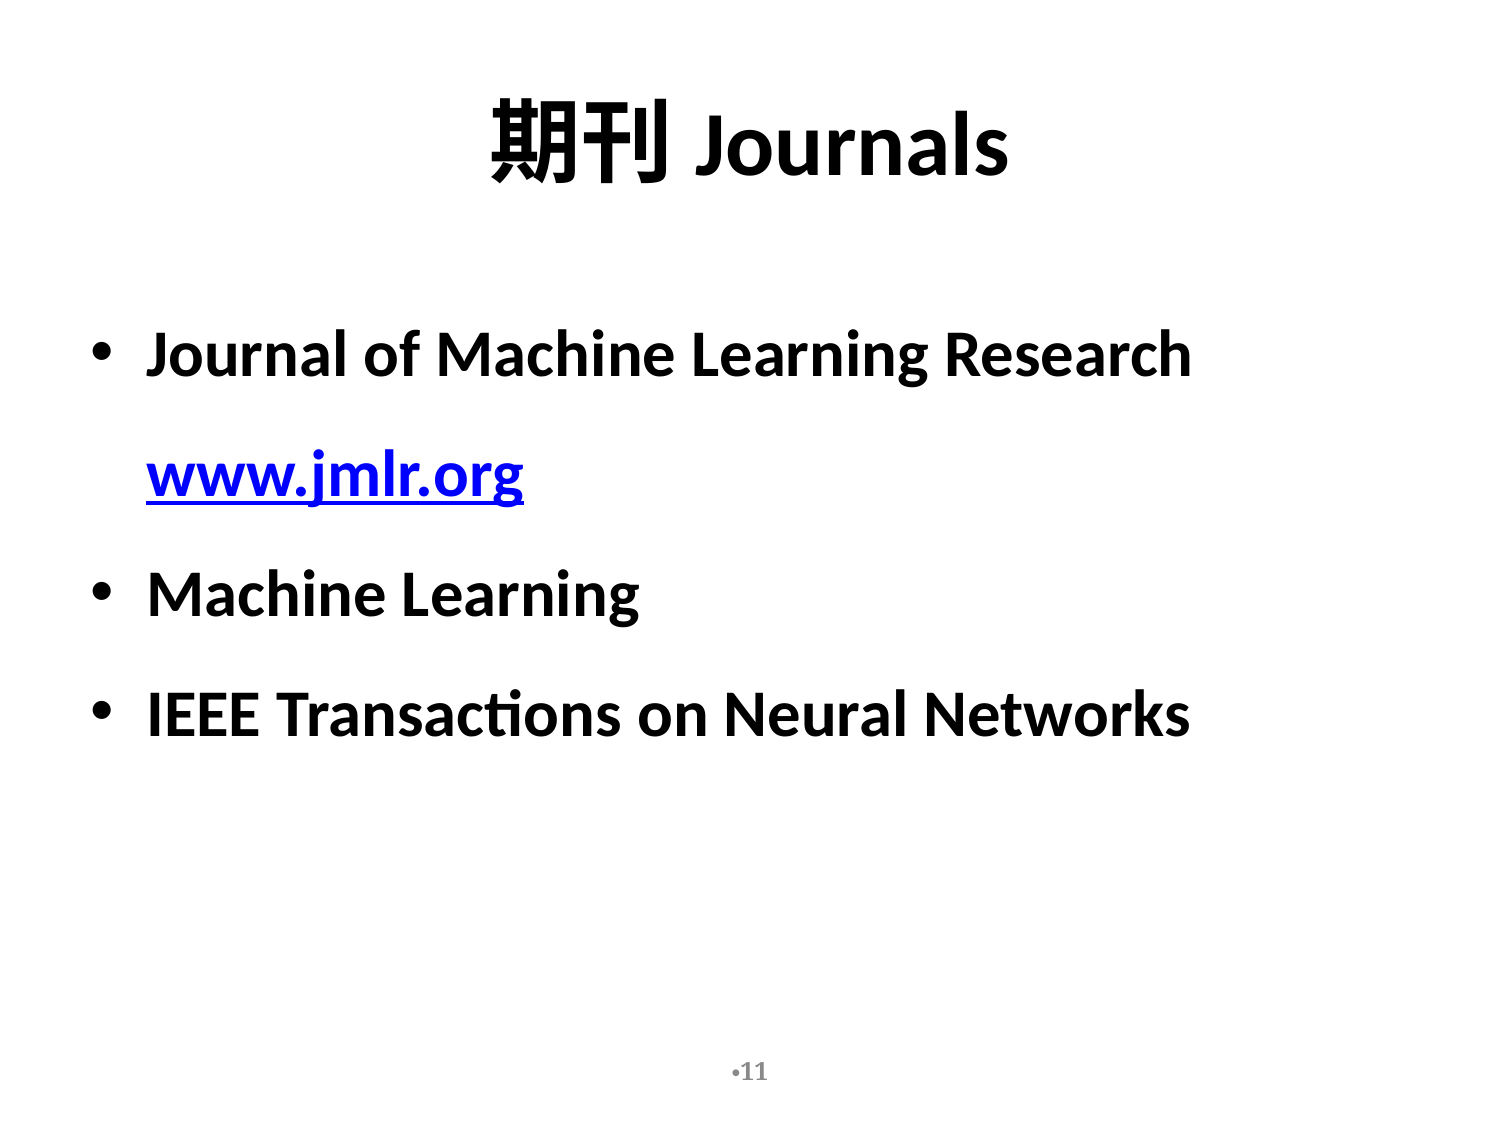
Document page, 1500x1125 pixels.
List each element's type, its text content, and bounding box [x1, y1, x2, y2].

slide_number 11 [512, 1042, 988, 1103]
title 期刊Journals [75, 45, 1425, 233]
list Journal of Machine Learning Research www.jmlr.org Machine Learning IEEE Transactions on Neural Networks [75, 262, 1425, 1005]
